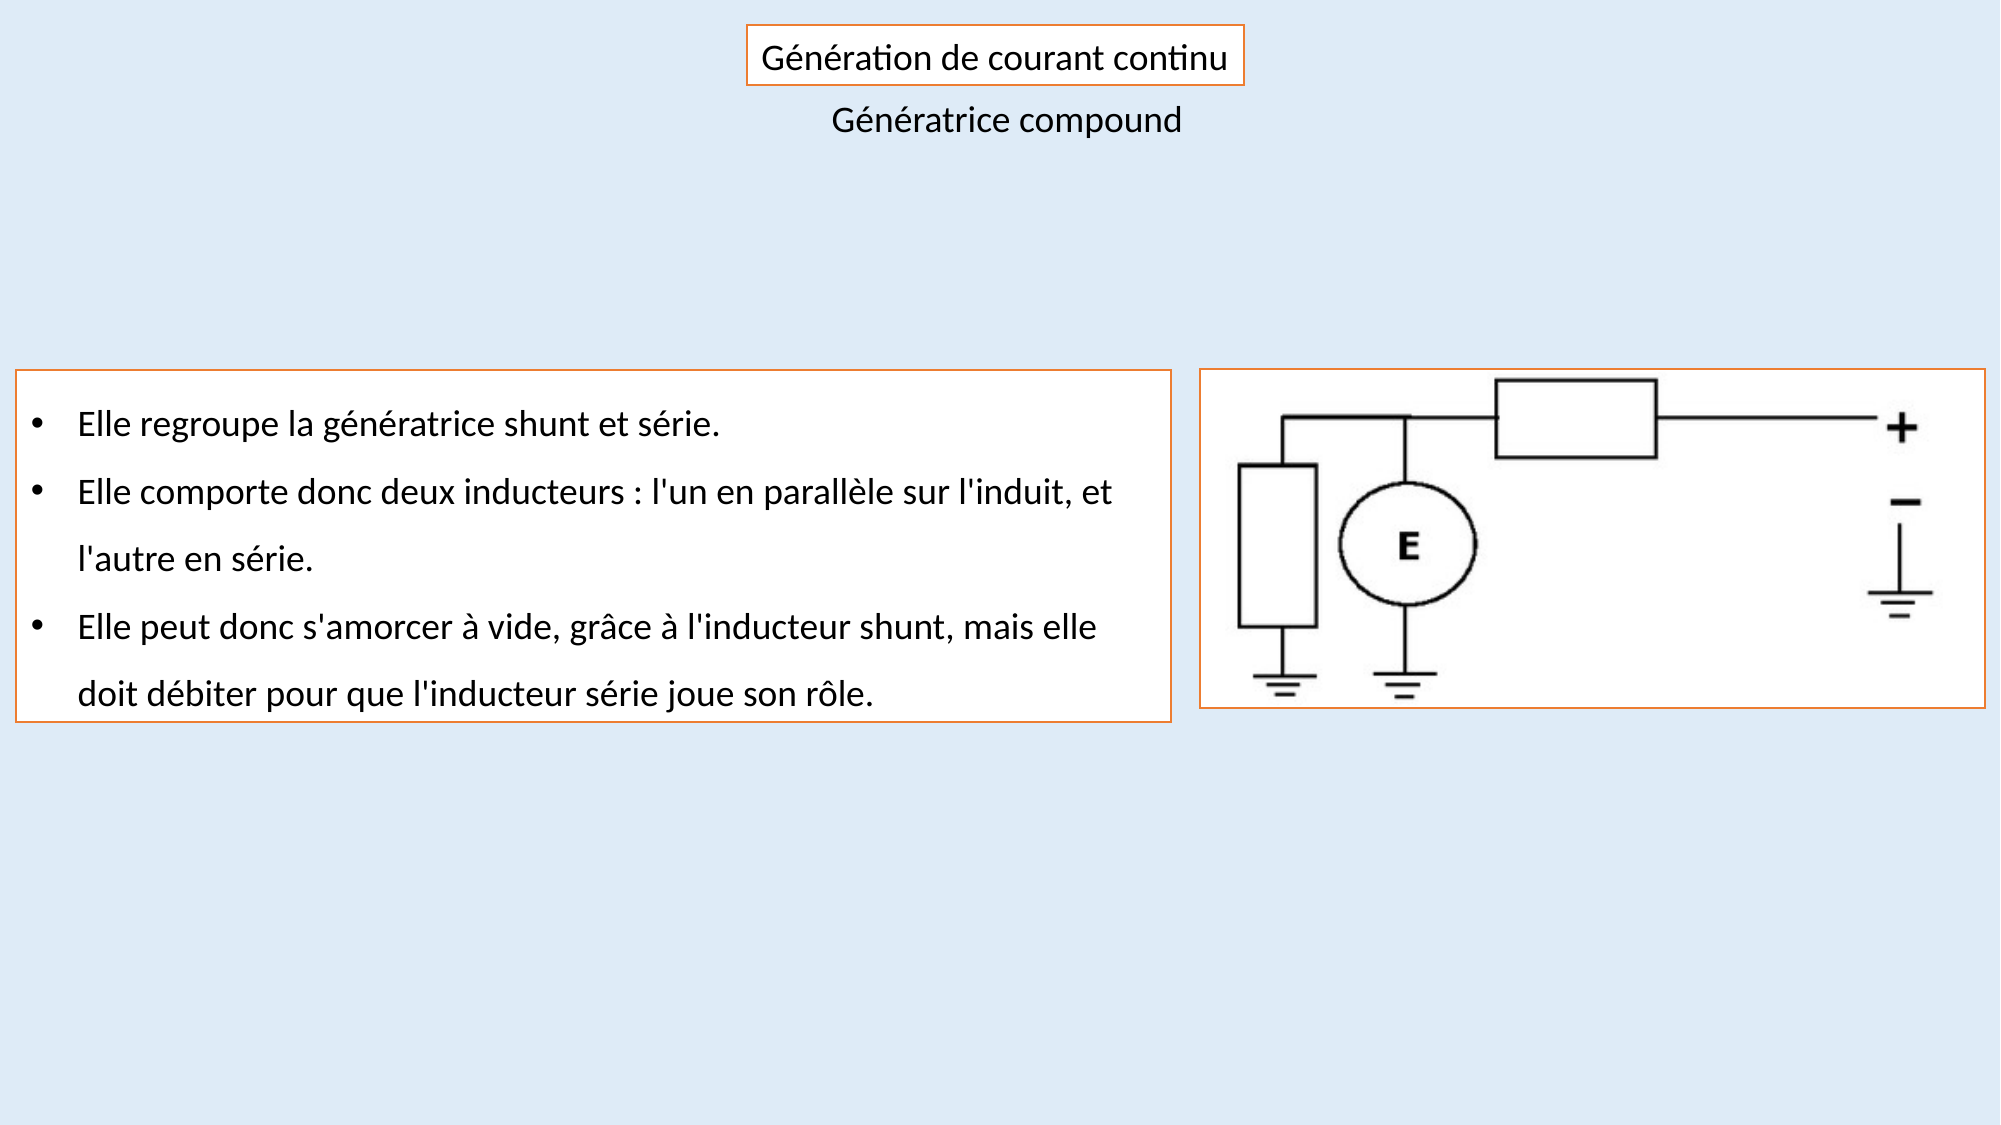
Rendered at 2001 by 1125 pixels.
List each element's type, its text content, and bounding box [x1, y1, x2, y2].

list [1200, 369, 1985, 708]
text_box Elle regroupe la génératrice shunt et série. Elle comporte donc deux inducteurs : l'un en parallèle sur l'induit, et l'autre en série. Elle peut donc s'amorcer à vide, grâce à l'inducteur shunt, mais elle doit débiter pour que l'inducteur série joue son rôle. [15, 369, 1172, 723]
text_box Génératrice compound [816, 87, 1199, 148]
text_box Génération de courant continu [746, 24, 1245, 86]
